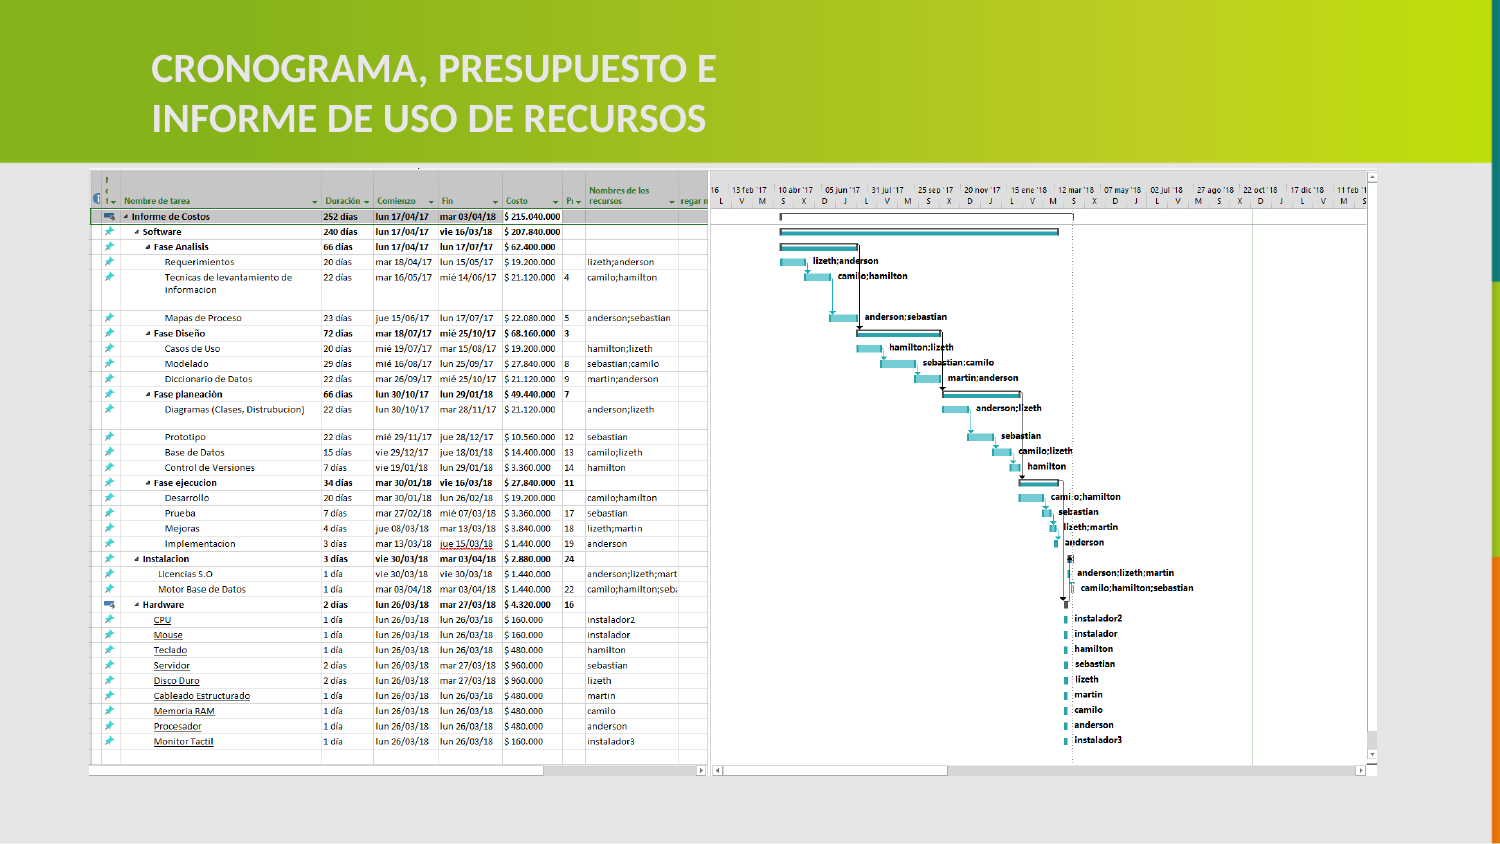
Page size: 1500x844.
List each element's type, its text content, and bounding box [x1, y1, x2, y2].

text_box CRONOGRAMA, PRESUPUESTO E INFORME DE USO DE RECURSOS [136, 33, 835, 149]
picture [0, 0, 1500, 844]
